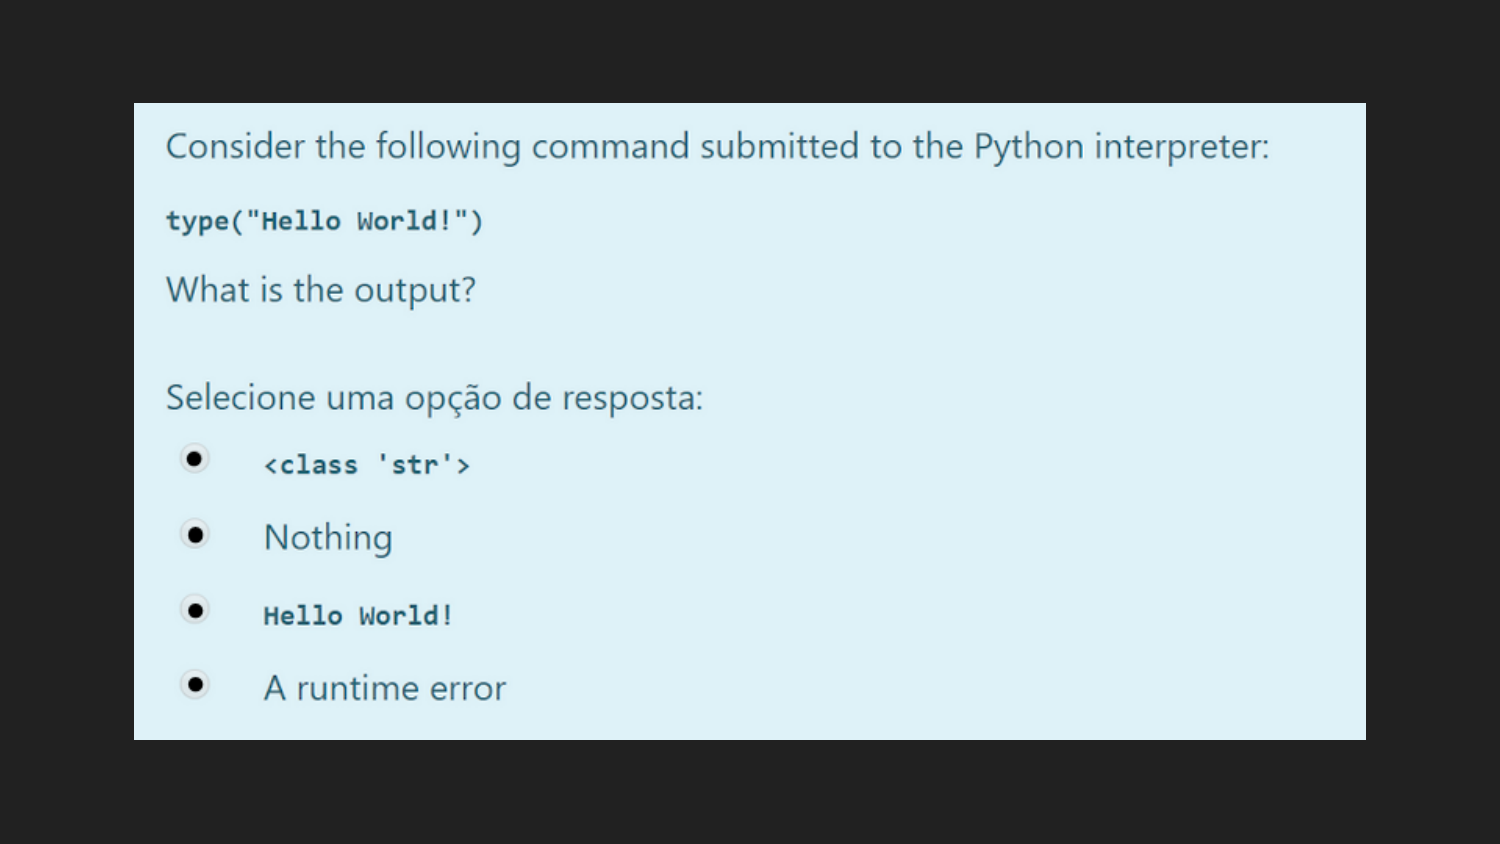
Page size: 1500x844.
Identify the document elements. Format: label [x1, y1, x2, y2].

picture [134, 103, 1366, 741]
